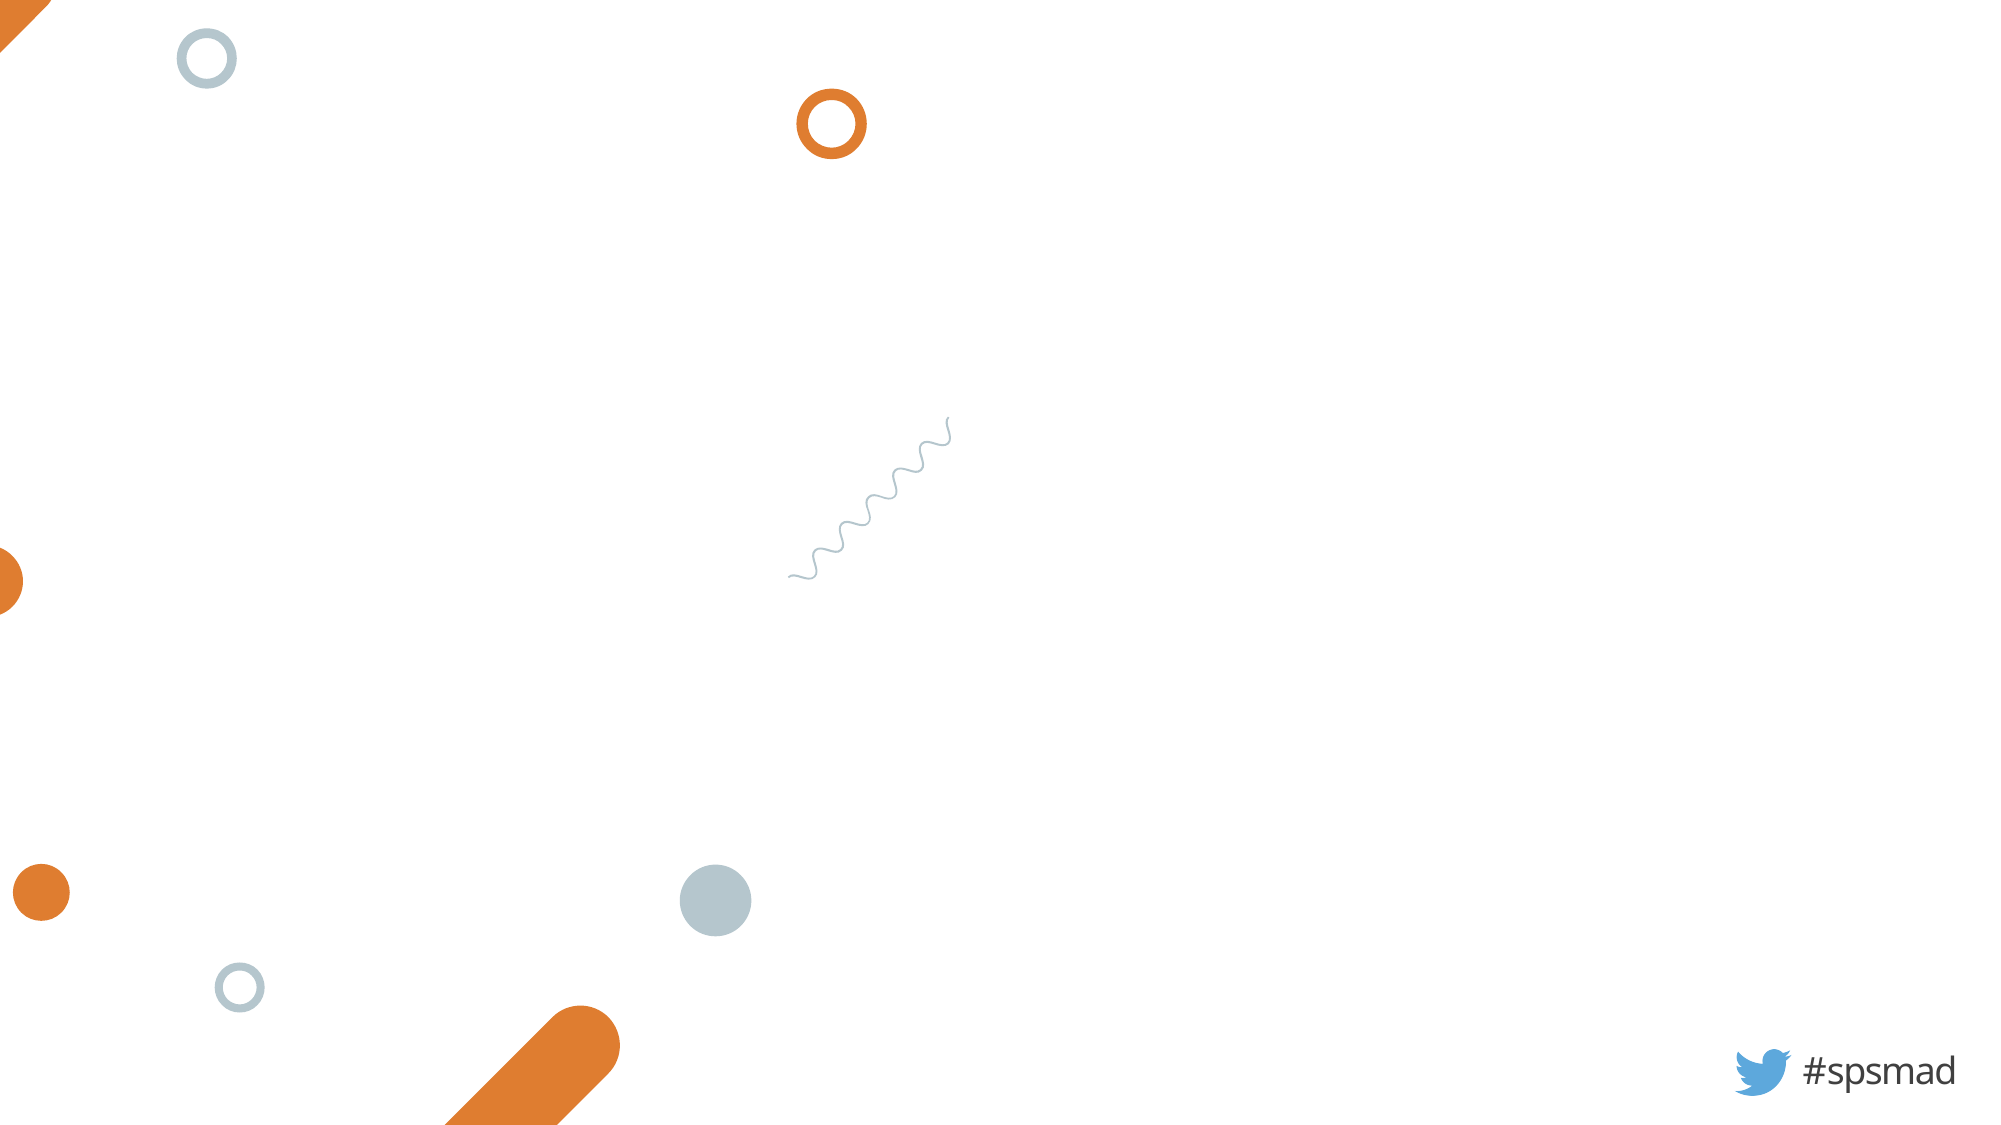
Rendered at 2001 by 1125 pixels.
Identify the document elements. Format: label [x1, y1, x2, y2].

picture [1734, 1049, 1792, 1096]
picture [0, 8, 981, 1116]
